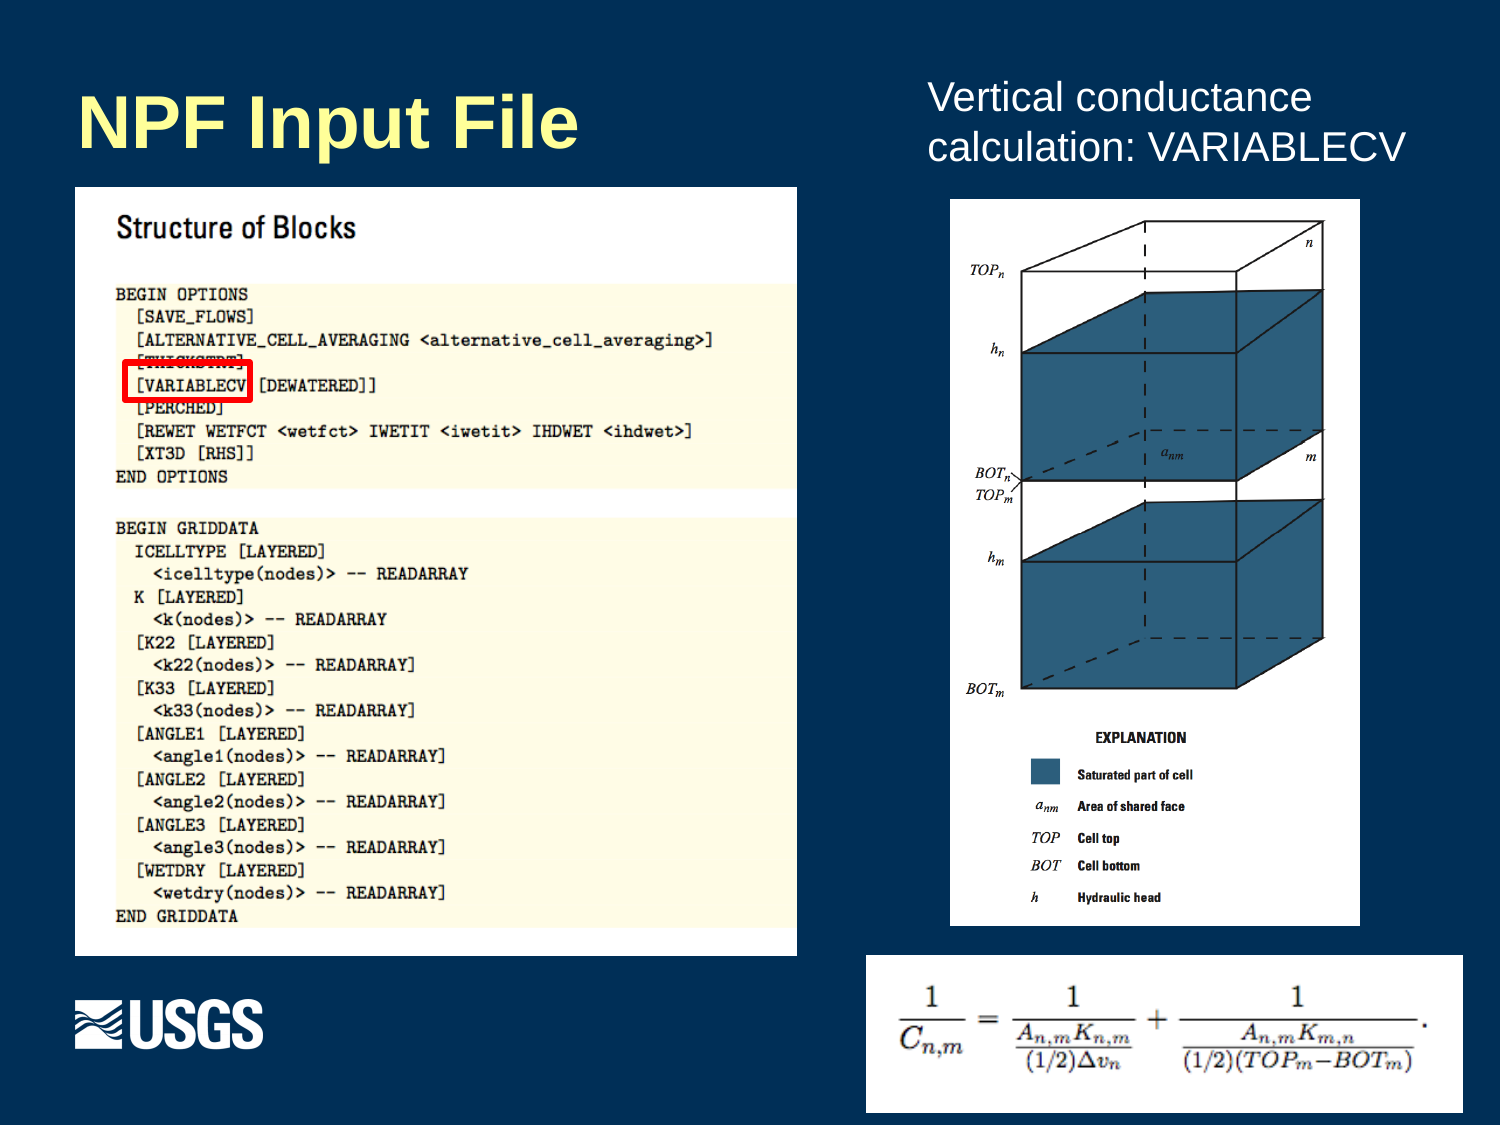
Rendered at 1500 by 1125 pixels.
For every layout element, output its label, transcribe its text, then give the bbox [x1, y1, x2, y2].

picture [74, 187, 797, 957]
picture [866, 955, 1463, 1113]
title NPF Input File [62, 24, 1425, 213]
picture [949, 199, 1360, 926]
text_box Vertical conductance calculation: VARIABLECV [912, 62, 1438, 178]
